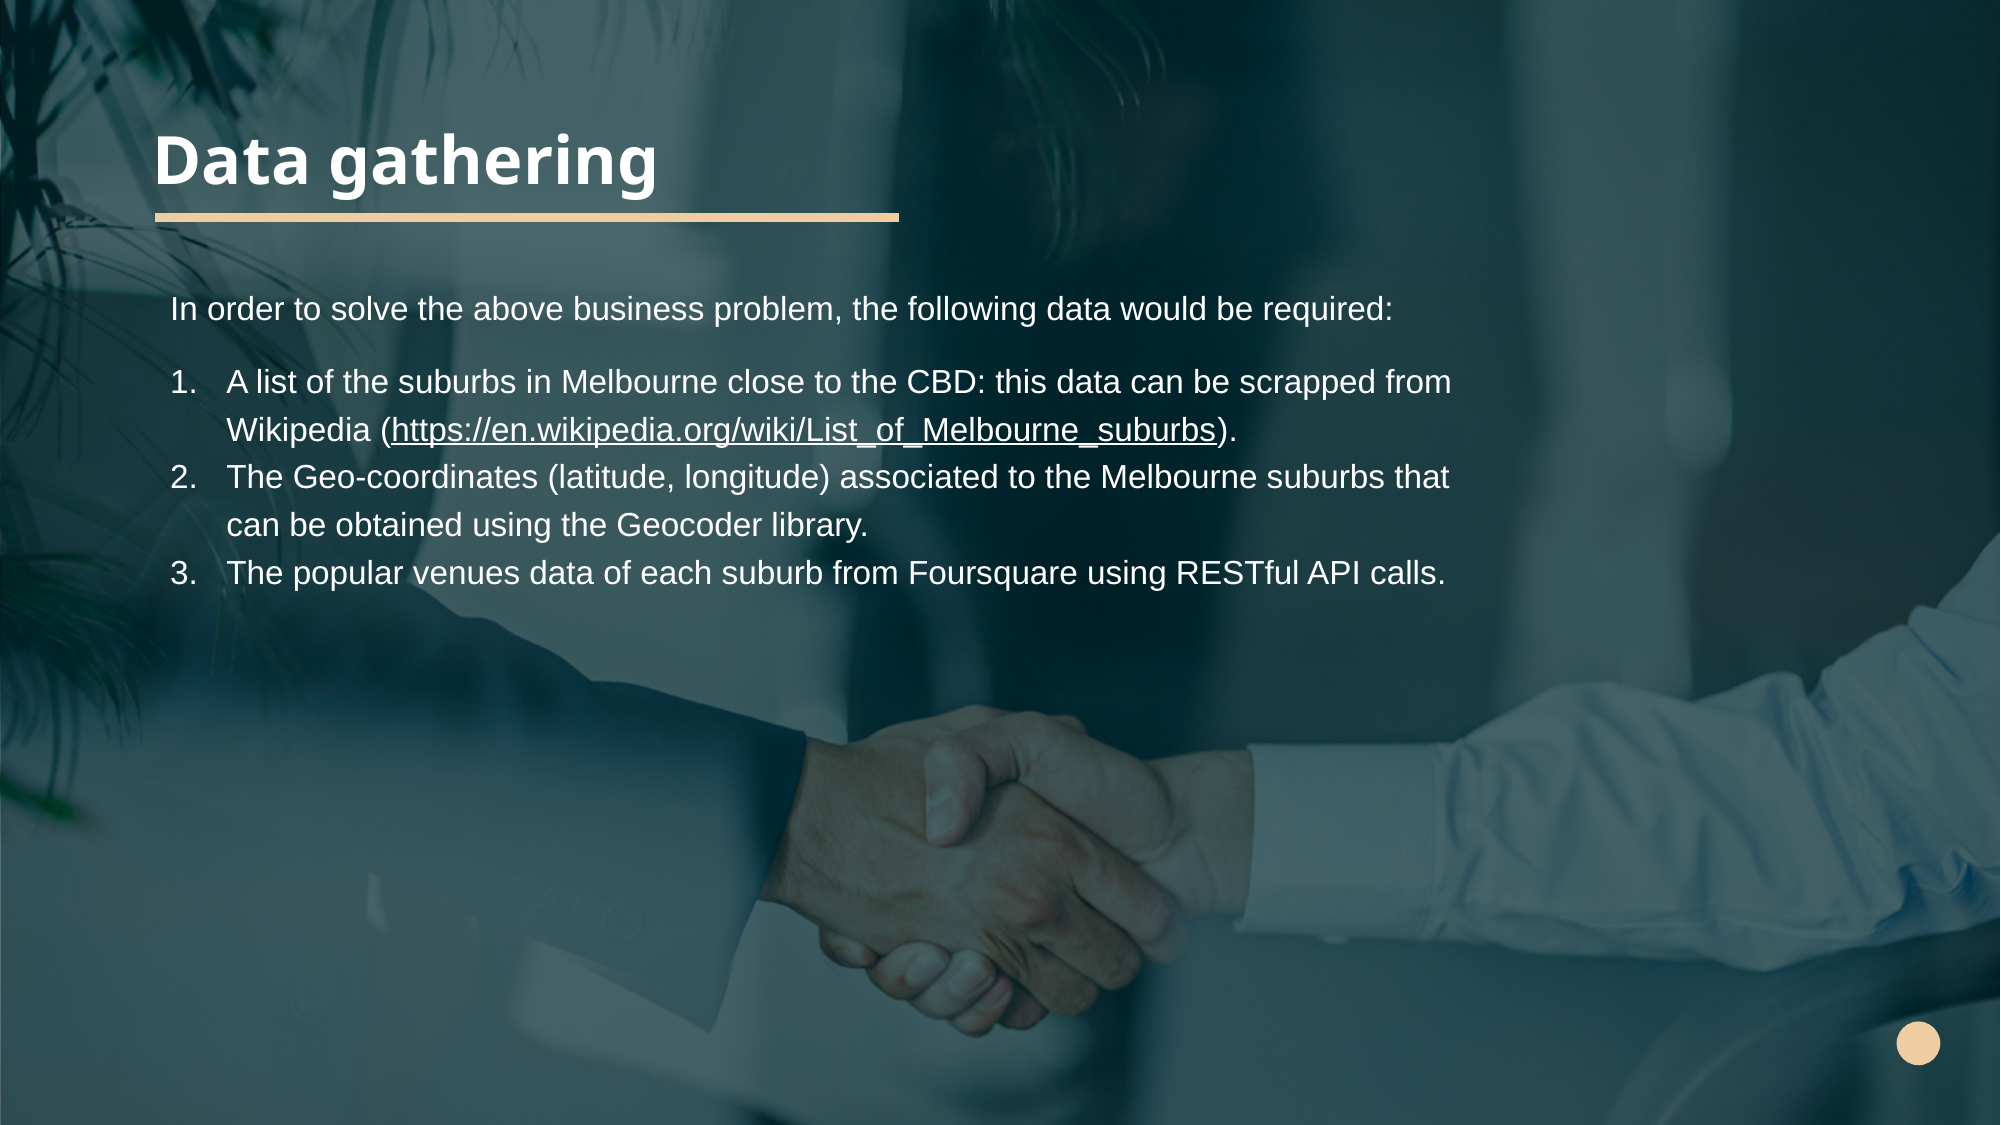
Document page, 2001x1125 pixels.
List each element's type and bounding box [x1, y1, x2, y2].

list [0, 0, 2000, 1125]
